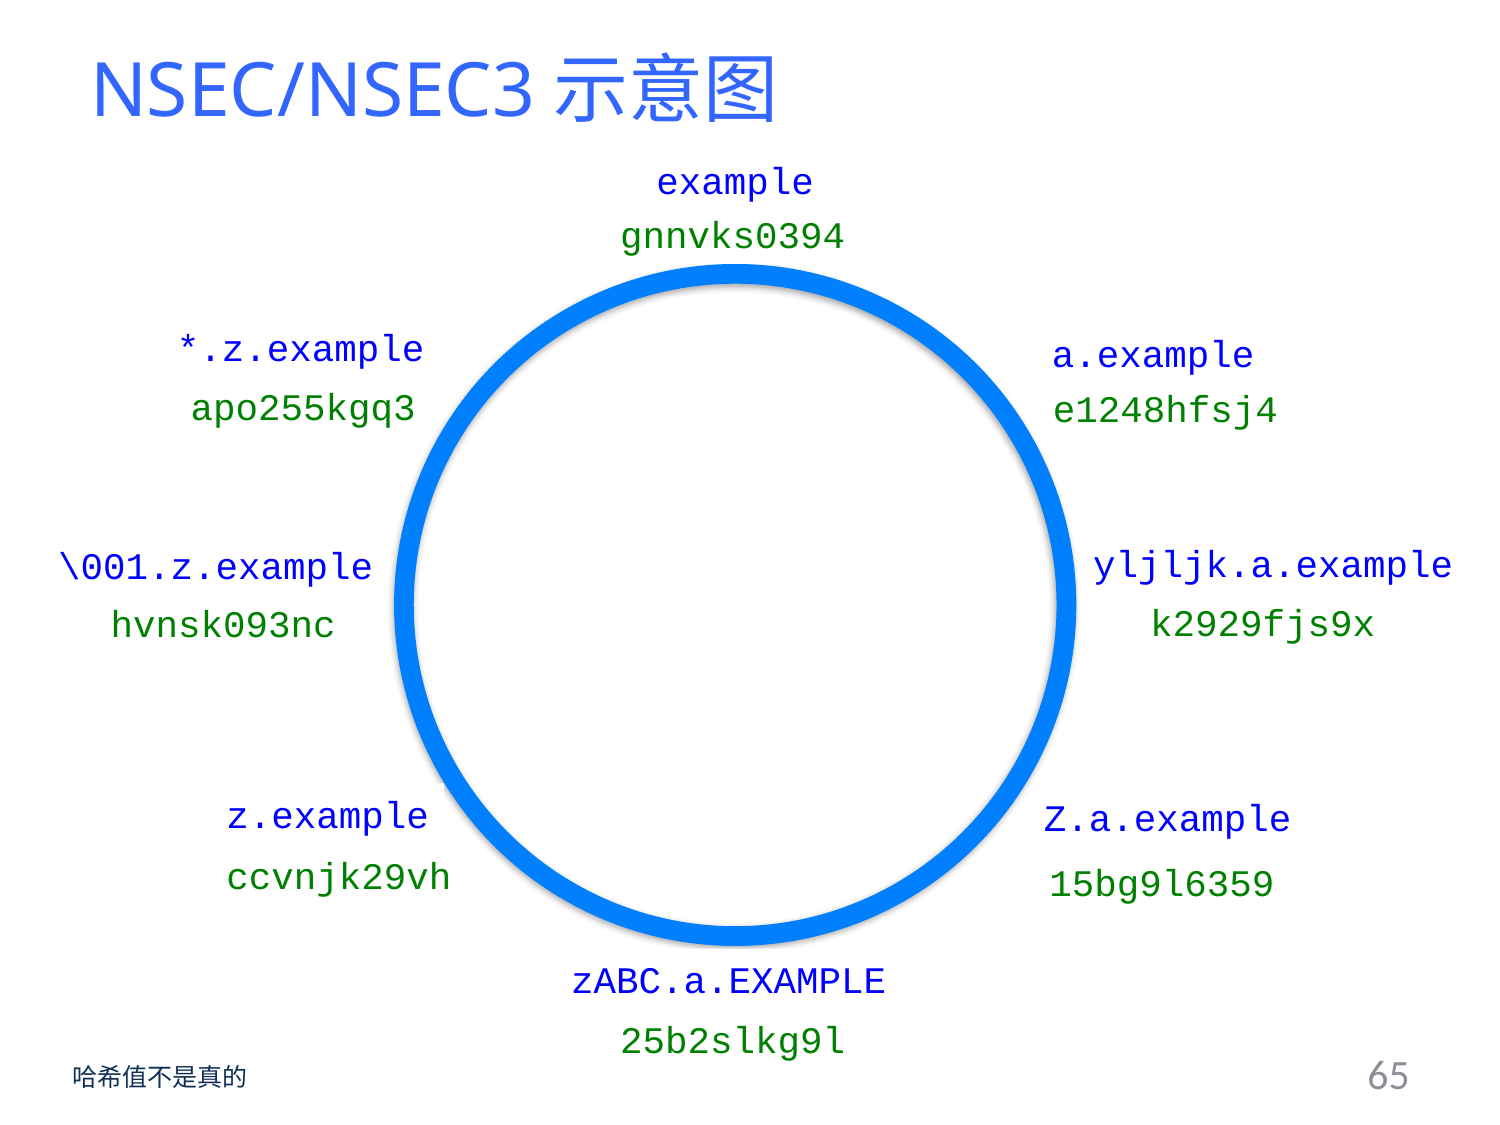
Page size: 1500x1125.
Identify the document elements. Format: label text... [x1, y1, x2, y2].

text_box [210, 783, 469, 906]
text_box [160, 316, 442, 437]
text_box [396, 272, 1073, 946]
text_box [1035, 322, 1295, 439]
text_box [603, 149, 862, 265]
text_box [554, 948, 904, 1070]
slide_number 65 [1074, 1042, 1425, 1103]
title NSEC/NSEC3示意图 [75, 6, 1425, 166]
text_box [41, 534, 391, 654]
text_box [1076, 532, 1471, 653]
text_box 哈希值不是真的 [57, 1054, 263, 1099]
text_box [1027, 786, 1309, 912]
